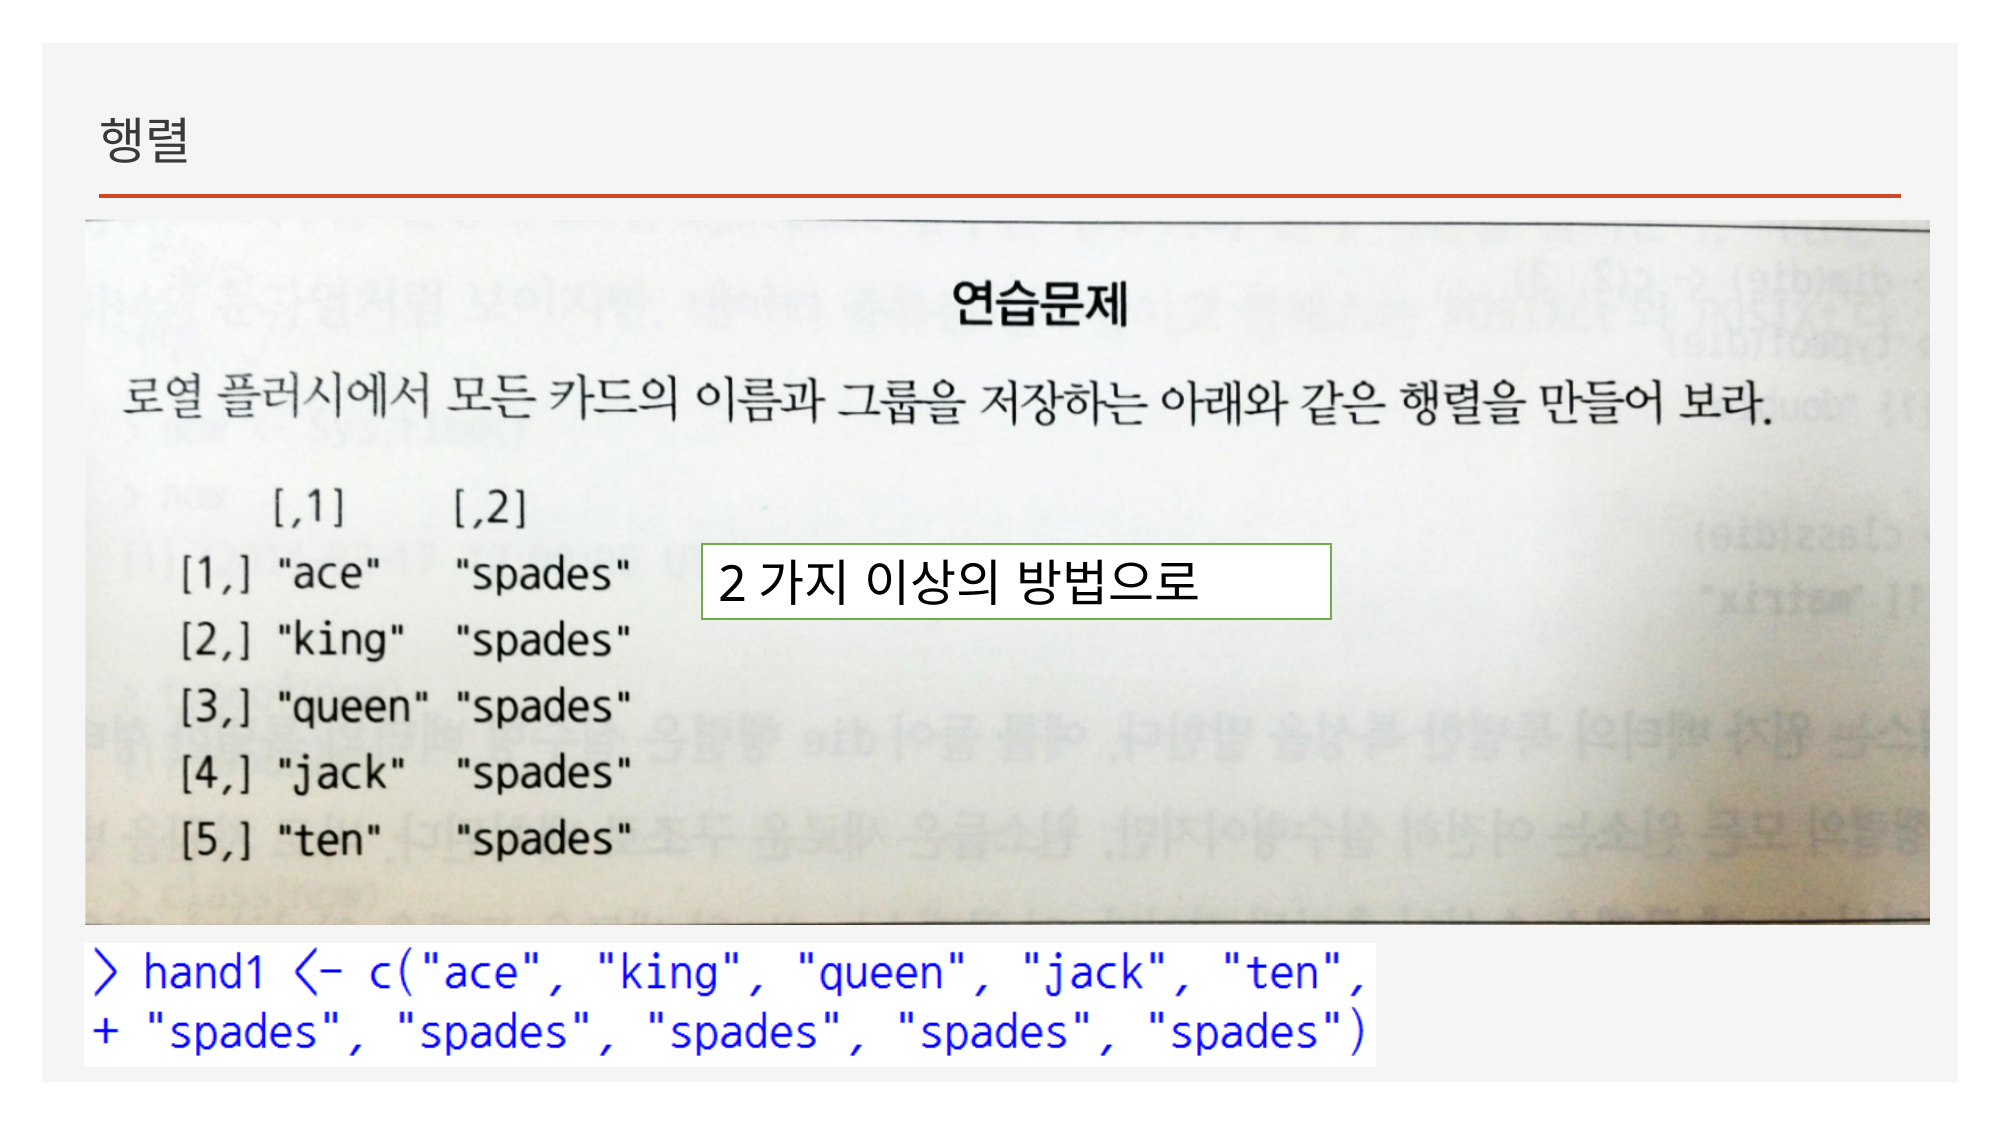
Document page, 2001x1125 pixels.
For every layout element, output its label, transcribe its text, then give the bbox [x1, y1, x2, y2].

picture [84, 0, 1929, 1125]
list 행렬 [84, 72, 654, 178]
